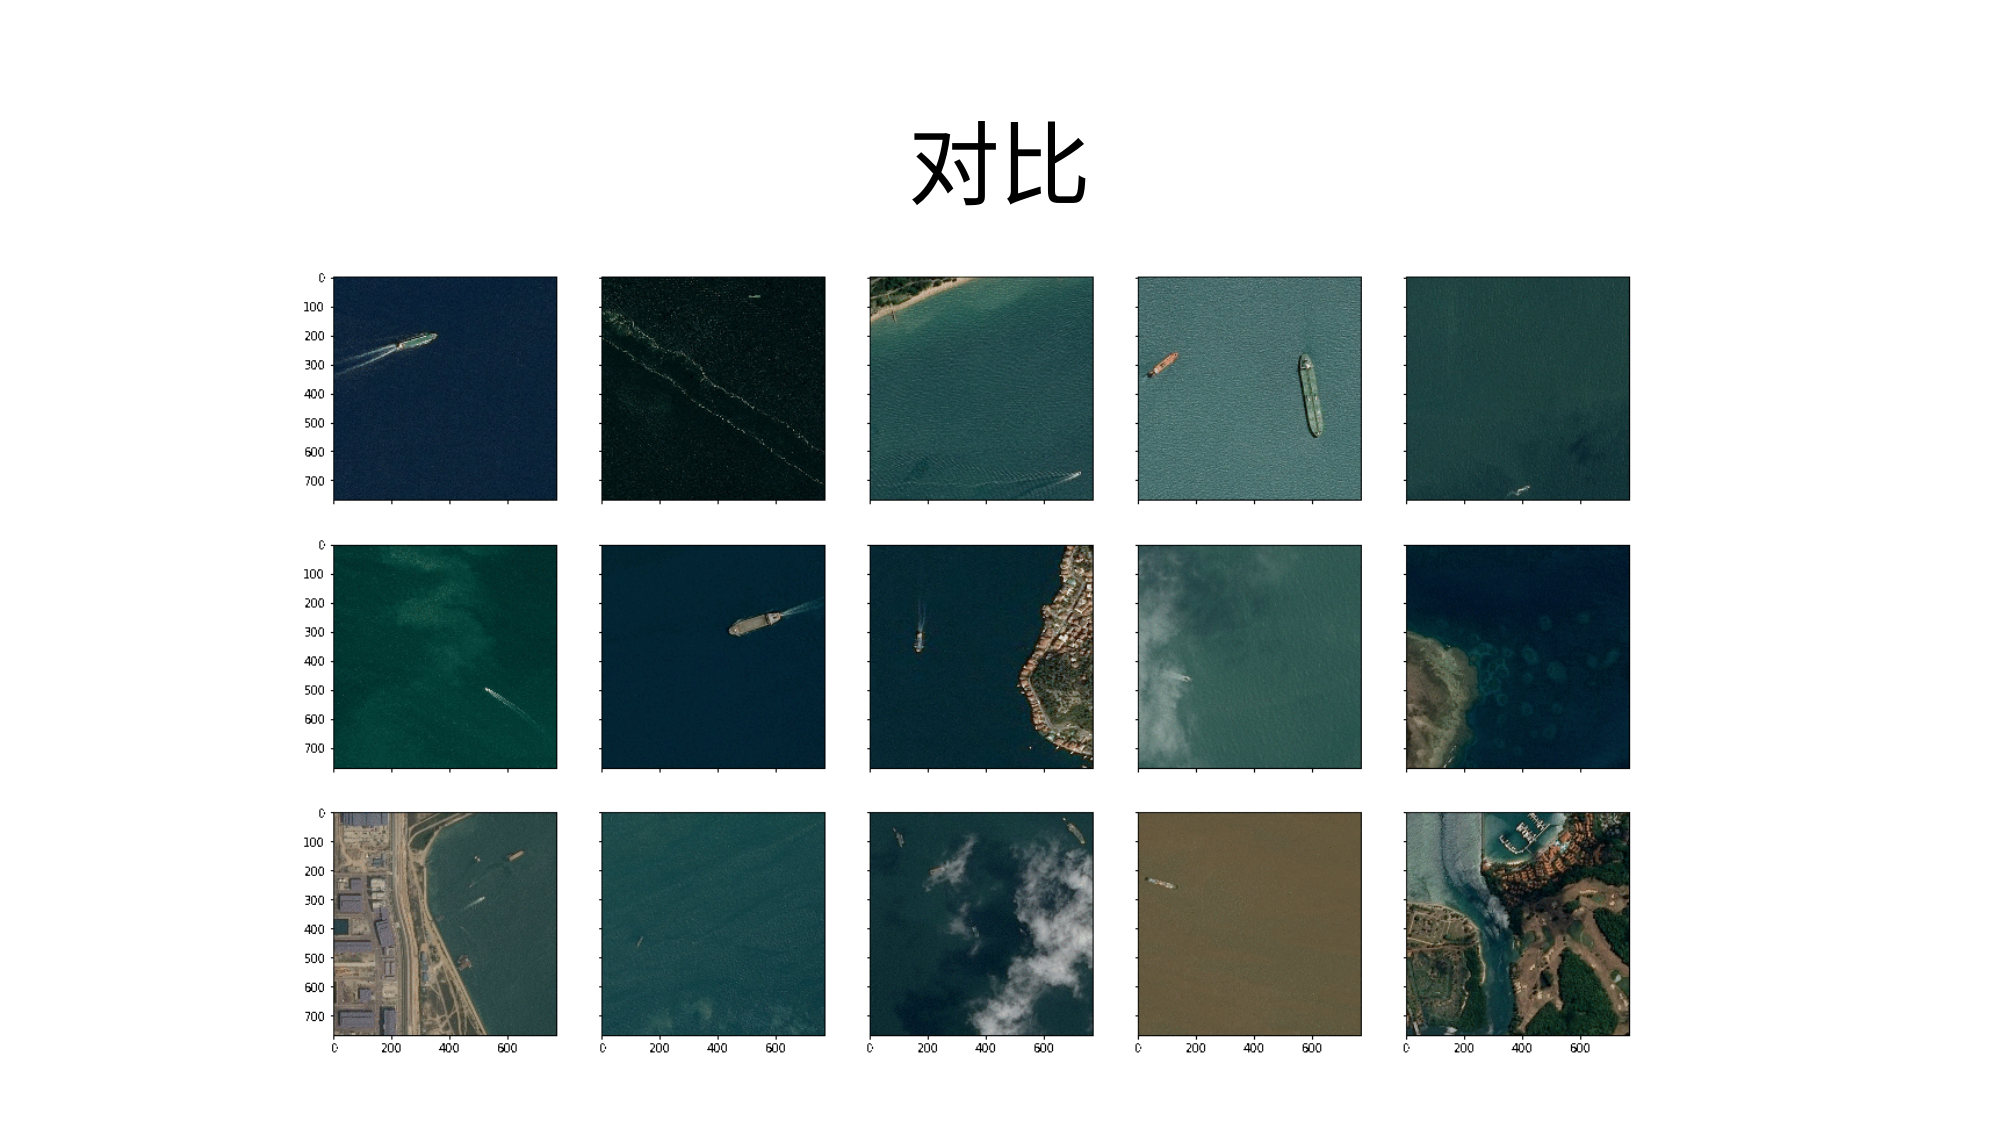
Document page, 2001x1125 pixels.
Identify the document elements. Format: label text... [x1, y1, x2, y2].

picture [295, 265, 1636, 1063]
title 对比 [137, 59, 1863, 278]
